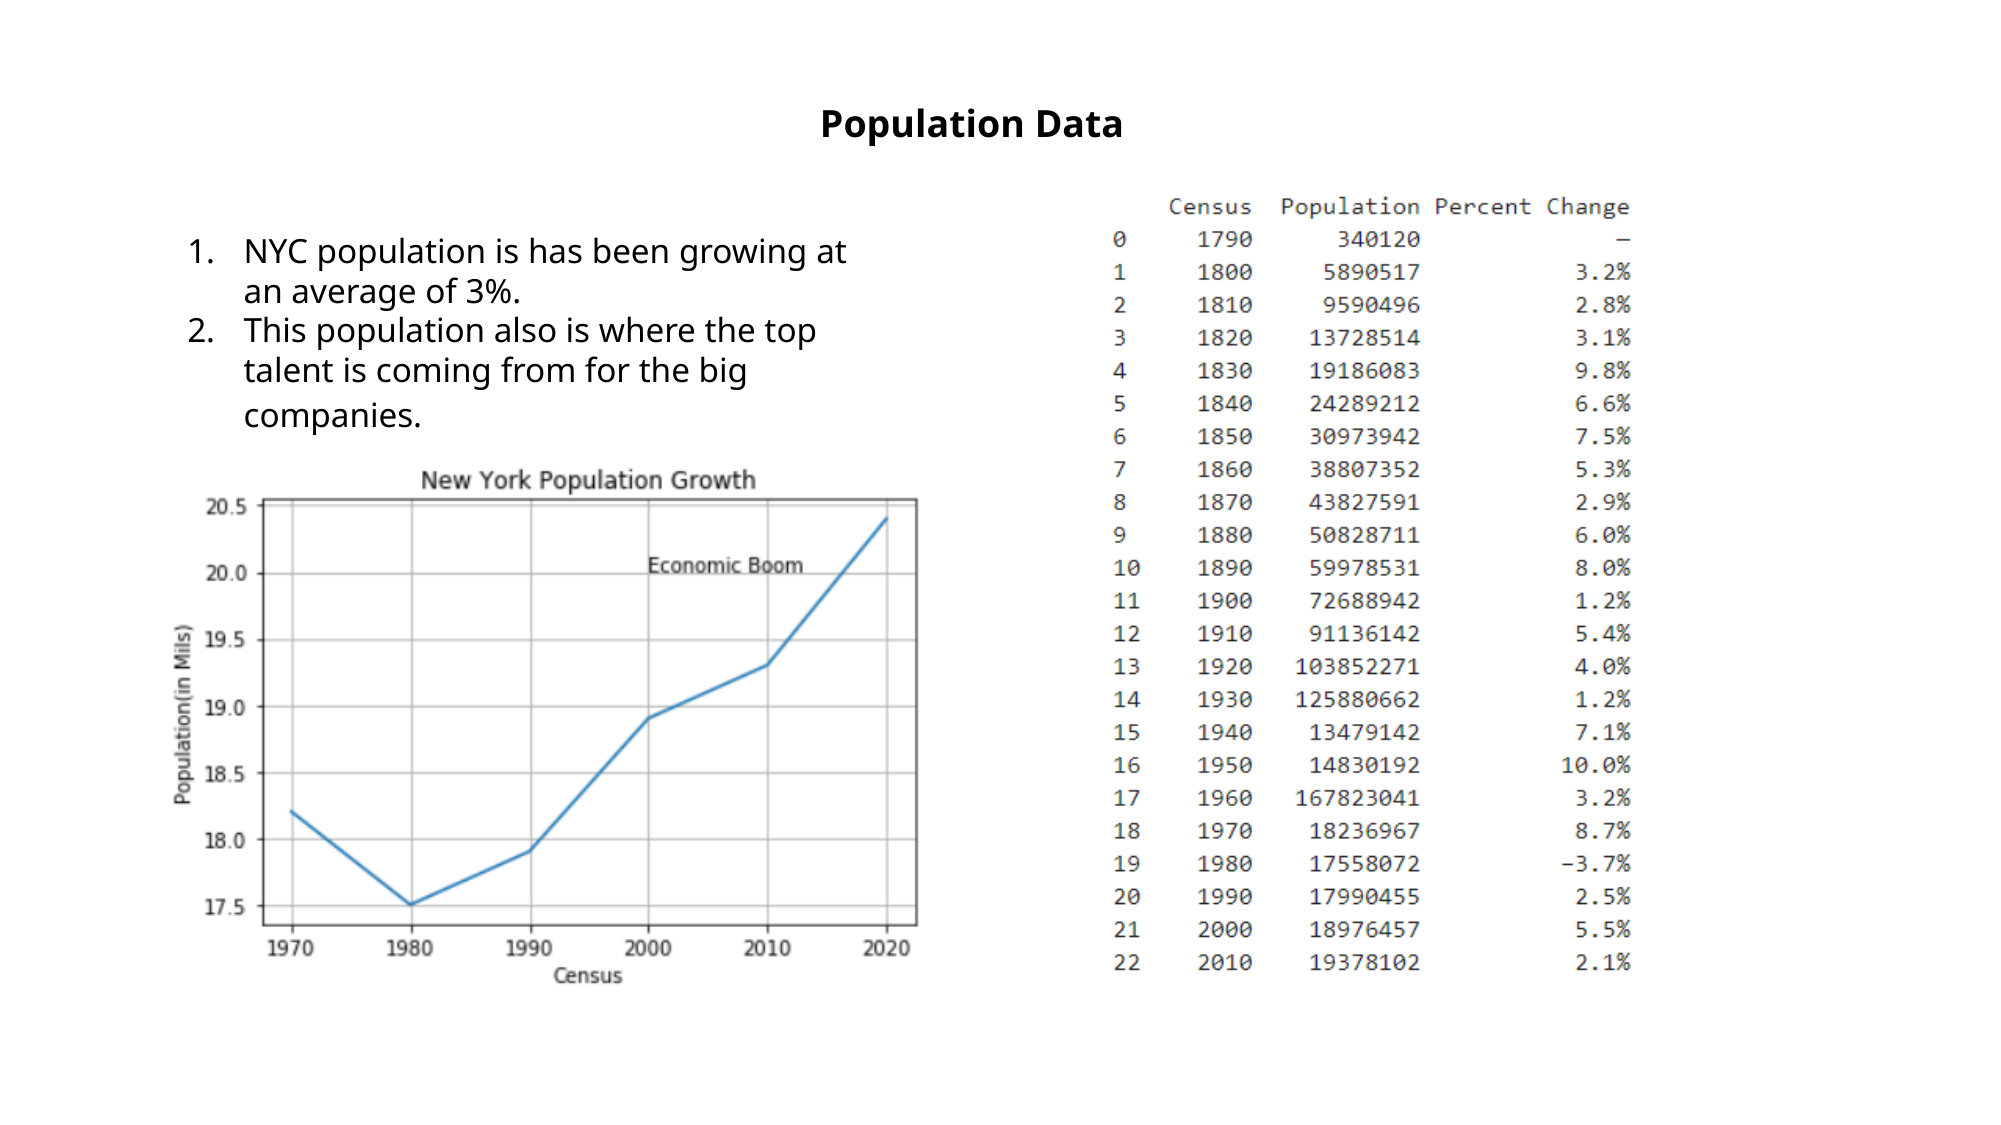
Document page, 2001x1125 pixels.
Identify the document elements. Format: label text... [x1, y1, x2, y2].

text_box Population Data [352, 92, 1593, 153]
picture [141, 459, 1039, 1013]
picture [1085, 183, 1659, 986]
text_box NYC population is has been growing at an average of 3%. This population also is where the top talent is coming from for the big companies. [172, 222, 888, 442]
